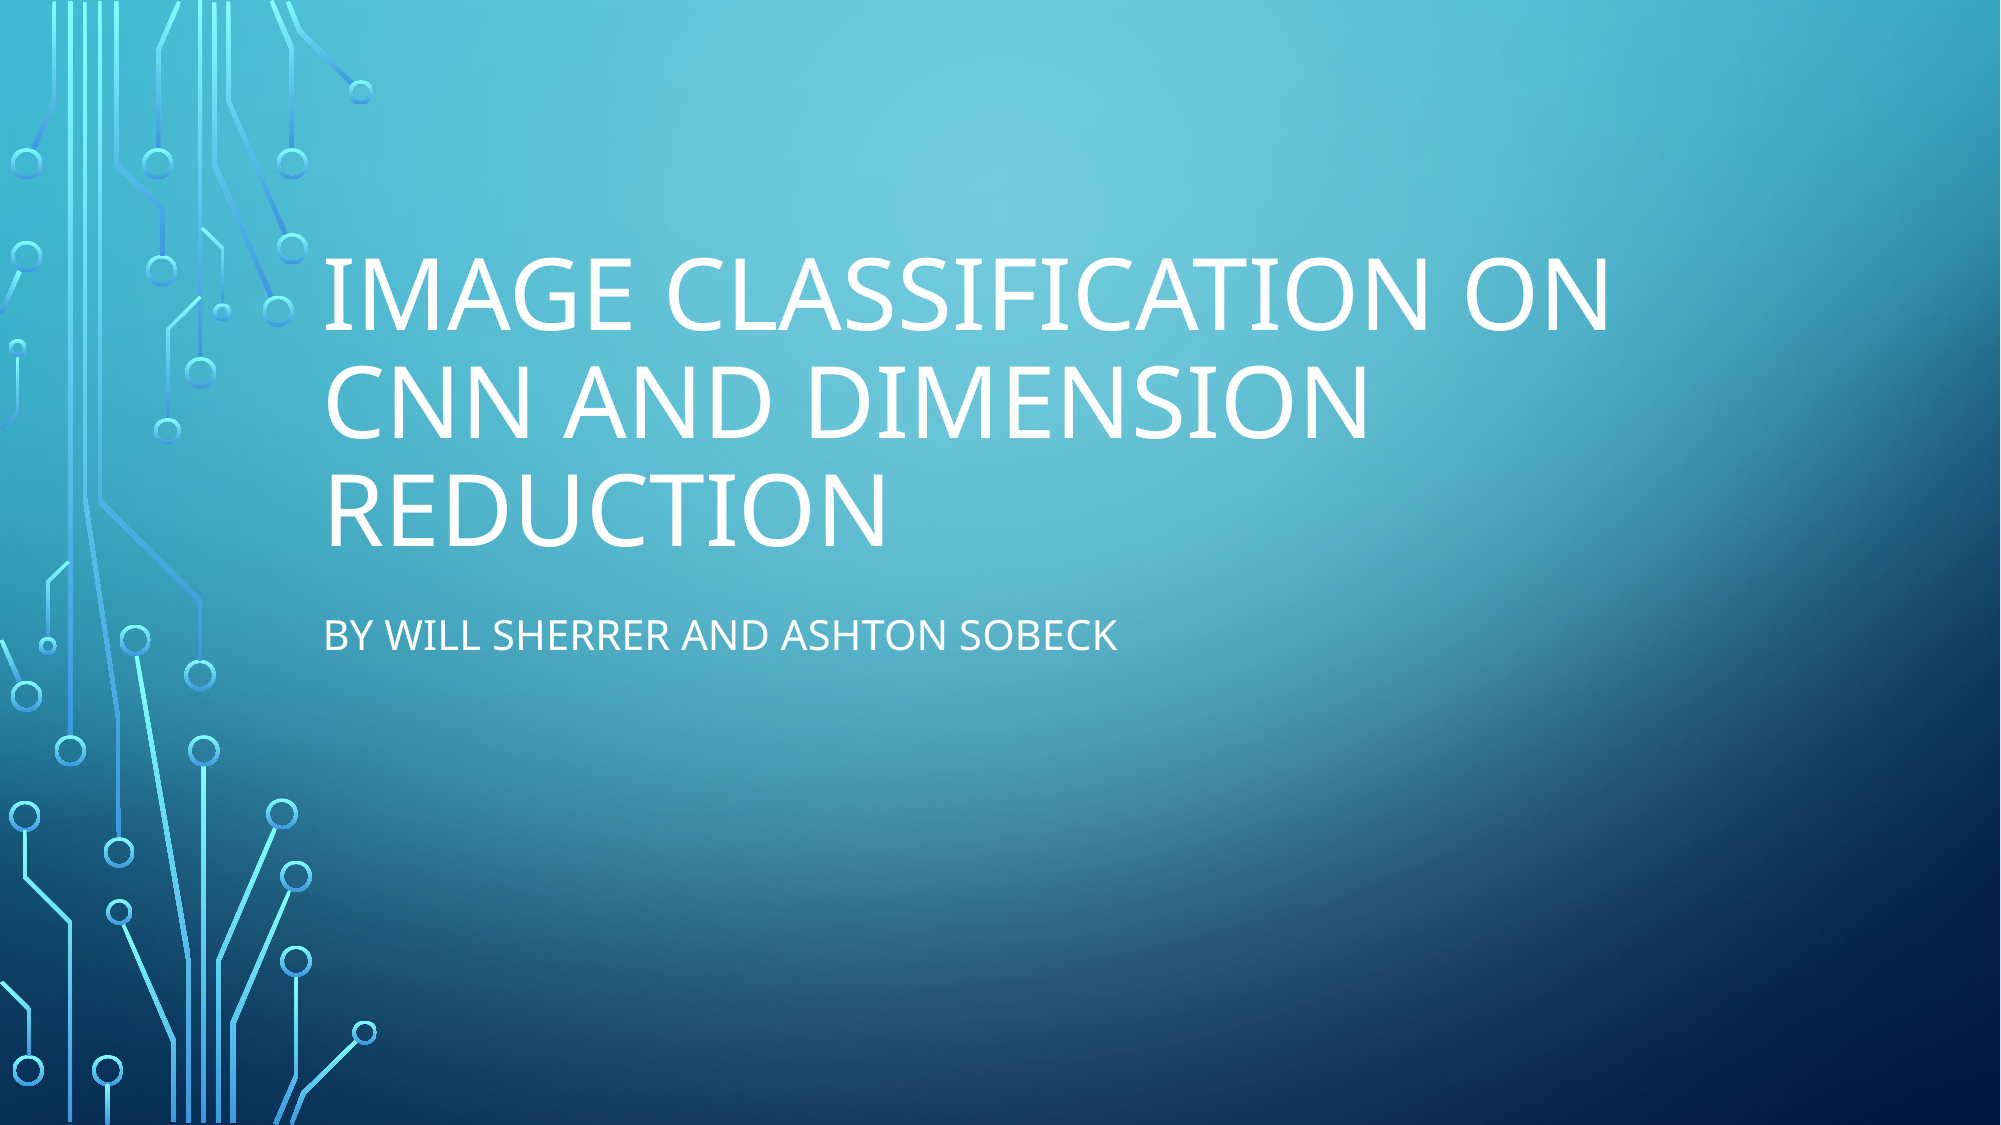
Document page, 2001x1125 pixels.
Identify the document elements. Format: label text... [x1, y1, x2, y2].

title Image classification on CNN and dimension reduction [307, 184, 1750, 576]
subtitle By Will Sherrer and Ashton Sobeck [307, 590, 1750, 863]
